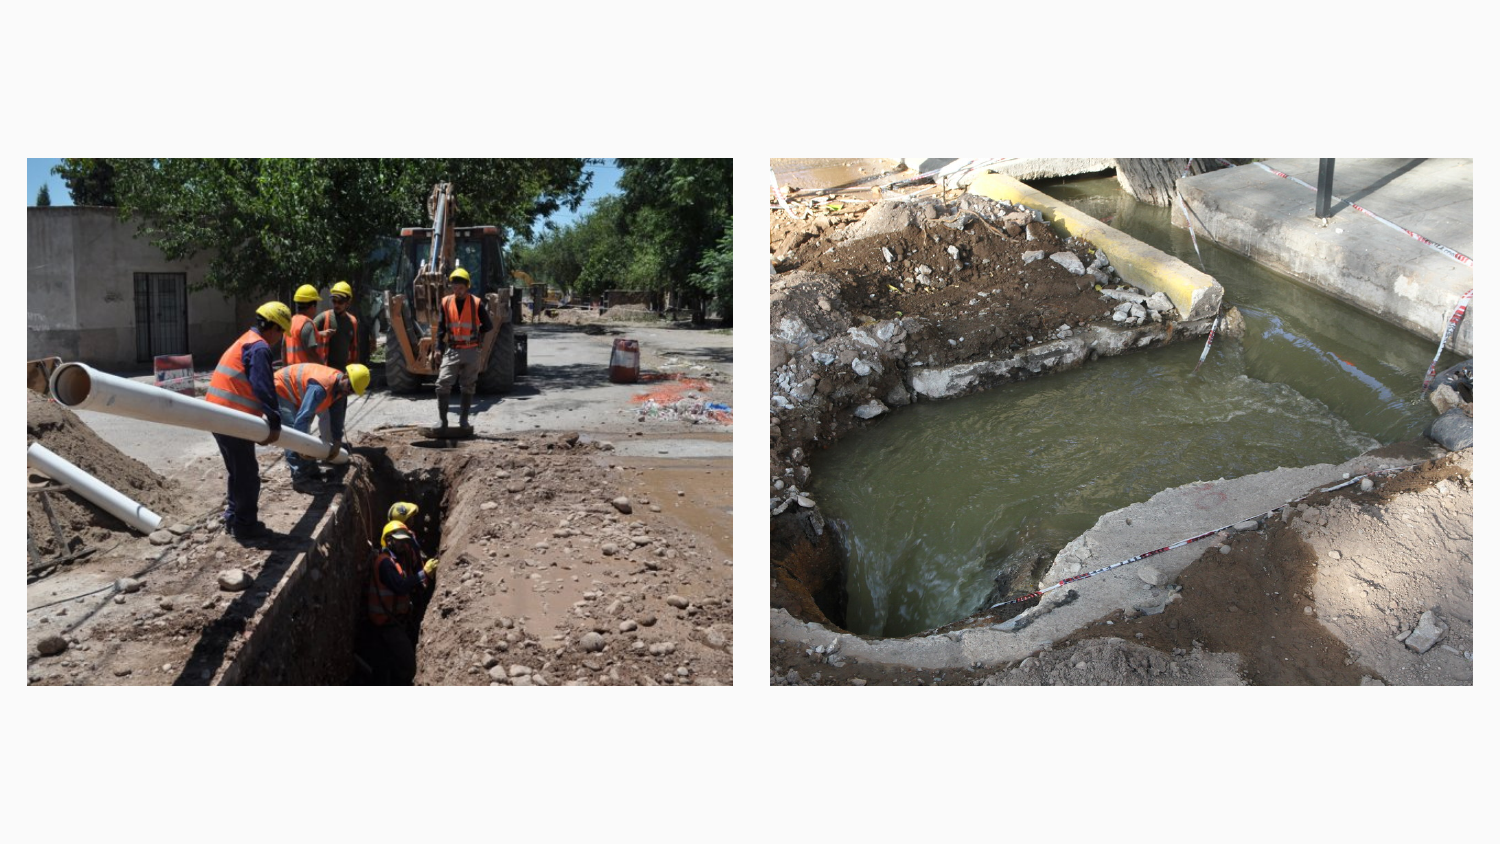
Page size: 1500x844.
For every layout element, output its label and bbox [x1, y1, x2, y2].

picture [769, 158, 1473, 686]
picture [27, 158, 733, 686]
